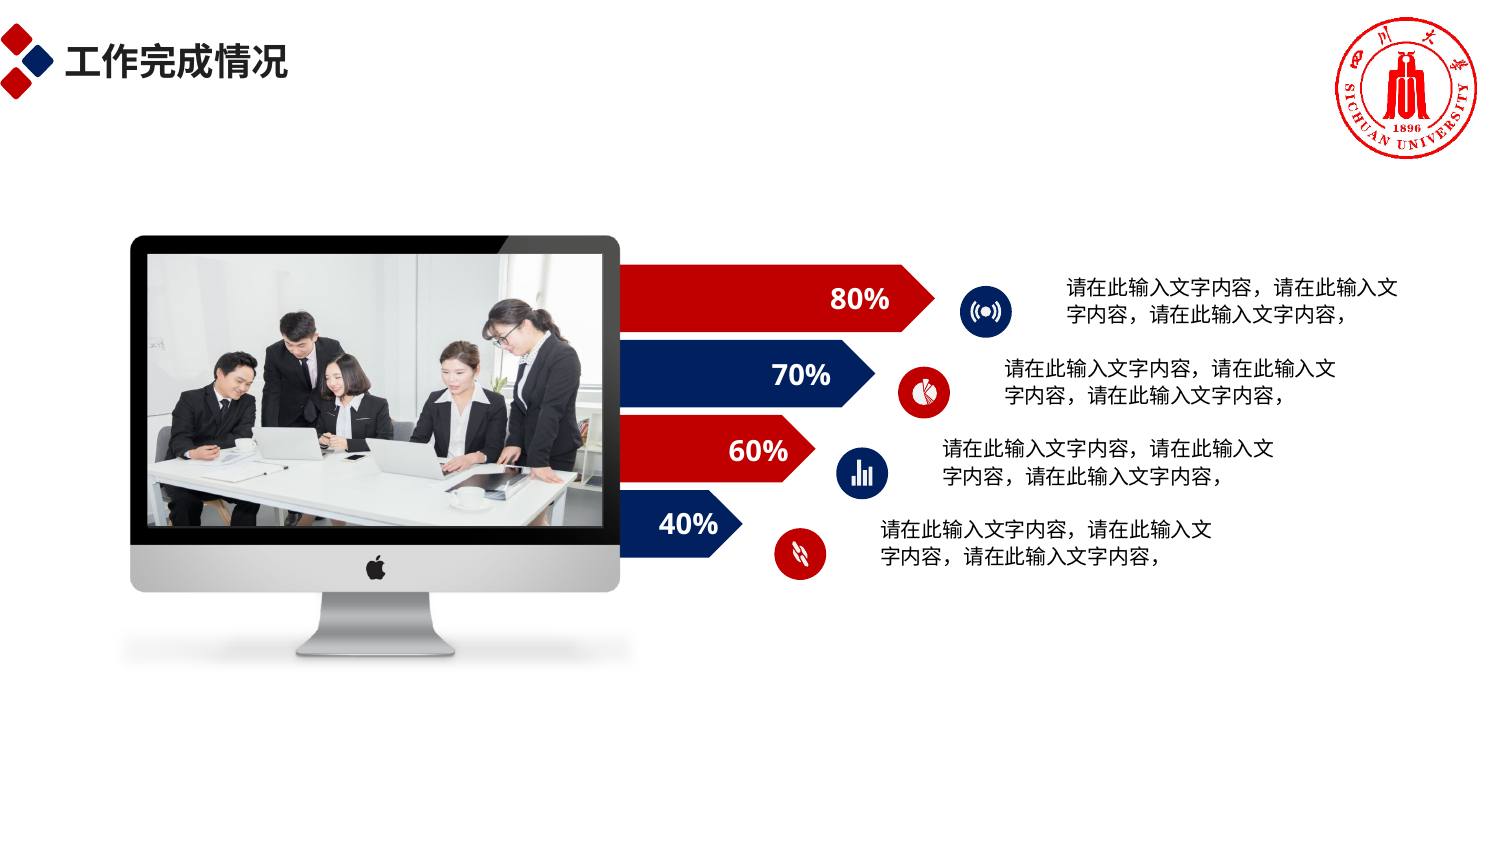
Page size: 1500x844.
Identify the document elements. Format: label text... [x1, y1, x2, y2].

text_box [0, 23, 54, 100]
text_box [959, 285, 1012, 338]
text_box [898, 366, 950, 419]
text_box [774, 414, 816, 483]
text_box 请在此输入文字内容，请在此输入文字内容，请在此输入文字内容， [930, 427, 1299, 494]
text_box 请在此输入文字内容，请在此输入文字内容，请在此输入文字内容， [1054, 266, 1423, 333]
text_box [774, 264, 936, 333]
picture [1335, 17, 1477, 159]
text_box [836, 447, 889, 500]
text_box 请在此输入文字内容，请在此输入文字内容，请在此输入文字内容， [868, 508, 1237, 575]
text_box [774, 528, 827, 580]
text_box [774, 339, 876, 408]
text_box 工作完成情况 [54, 32, 451, 89]
text_box 请在此输入文字内容，请在此输入文字内容，请在此输入文字内容， [992, 347, 1361, 414]
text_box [0, 192, 774, 714]
